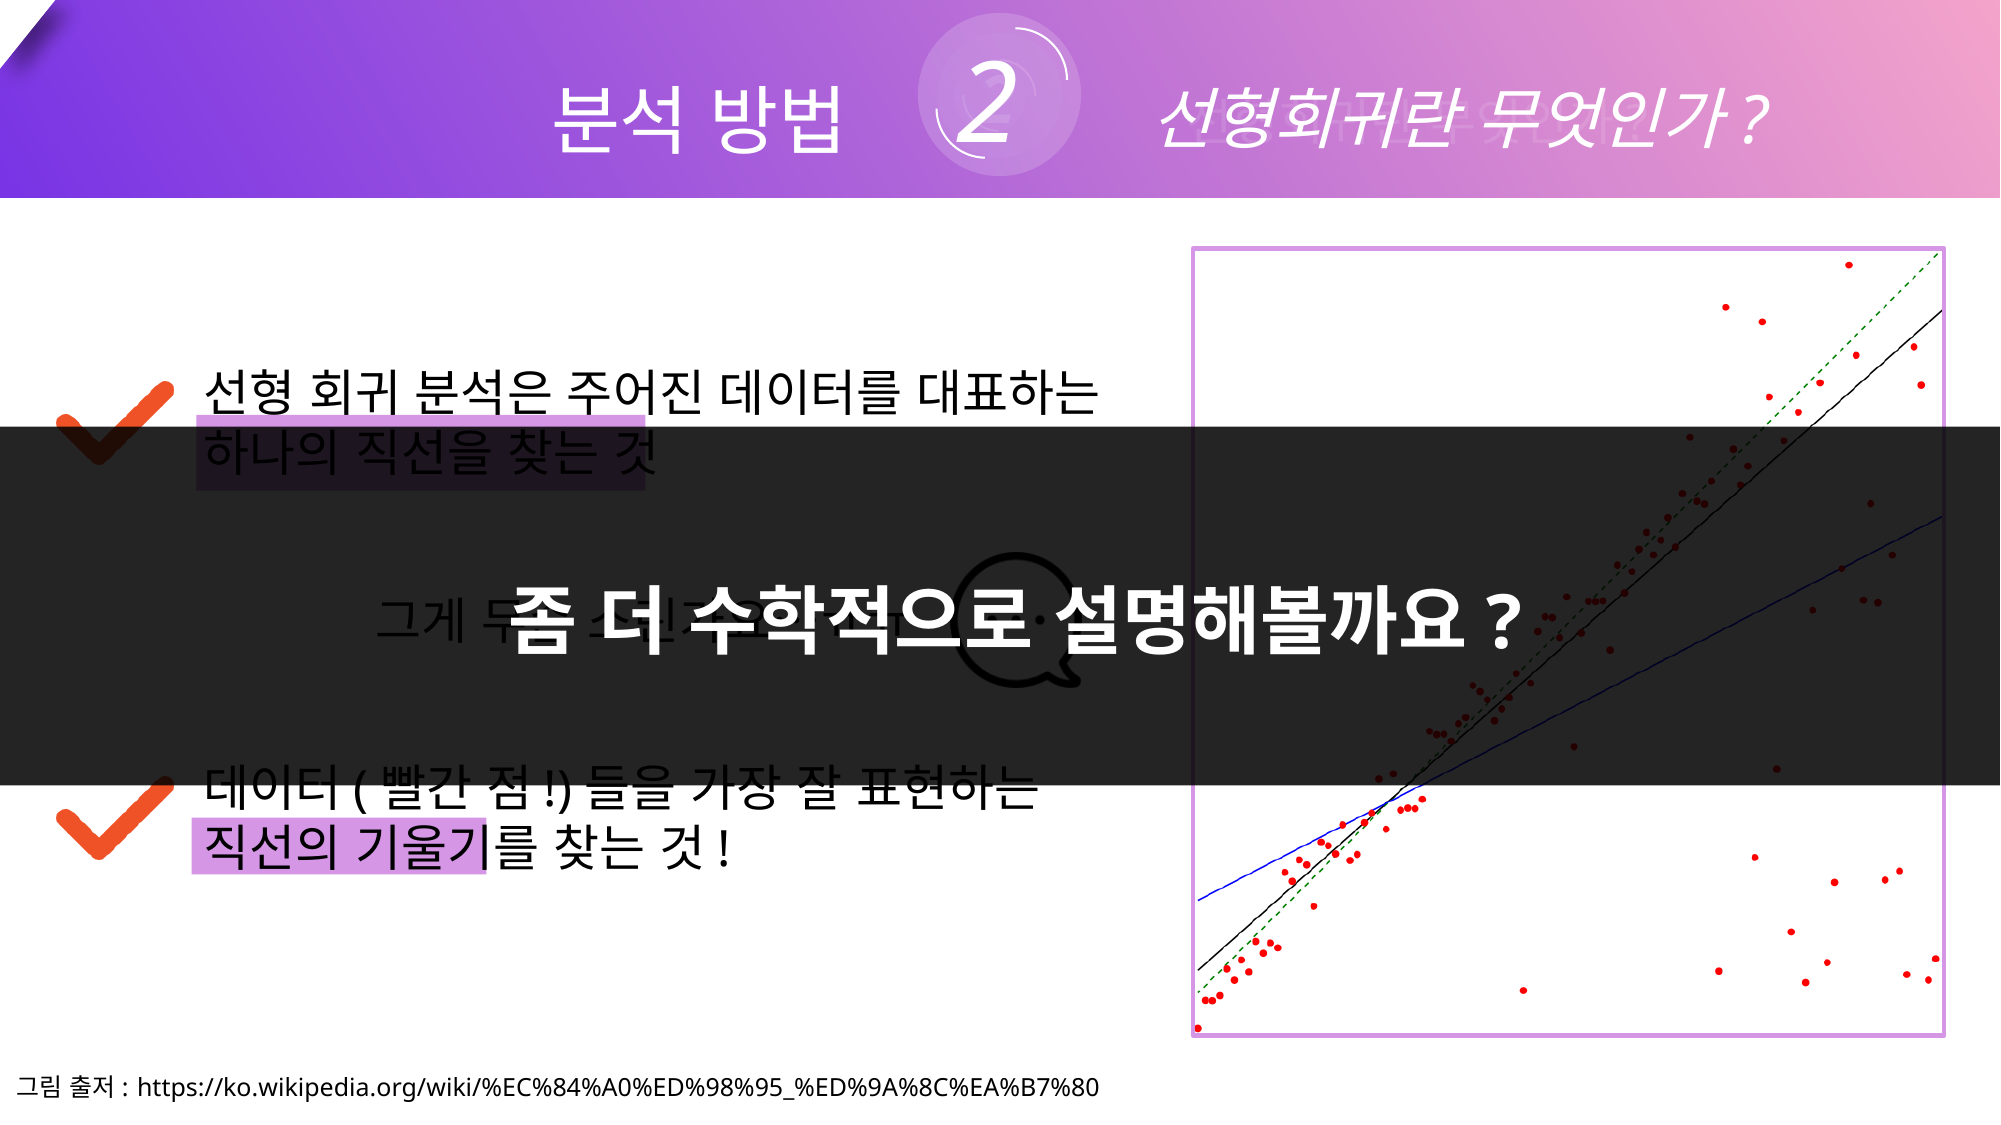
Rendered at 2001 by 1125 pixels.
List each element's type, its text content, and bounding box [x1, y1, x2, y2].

picture [56, 759, 174, 876]
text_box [917, 12, 1082, 177]
text_box 그림 출저: [2, 1063, 144, 1109]
text_box 좀 더 수학적으로 설명해볼까요? [493, 566, 949, 672]
picture [949, 552, 1082, 688]
text_box [1943, 426, 2000, 786]
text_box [0, 0, 2000, 198]
text_box 데이터(빨간 점!)들을 가장 잘 표현하는 직선의 기울기를 찾는 것! [188, 786, 1149, 885]
picture [56, 364, 174, 481]
text_box [0, 426, 1194, 786]
text_box 좀 더 수학적으로 설명해볼까요? [1082, 566, 1194, 672]
text_box 선형 회귀 분석은 주어진 데이터를 대표하는 하나의 직선을 찾는 것 [188, 354, 1149, 426]
picture [1194, 250, 1943, 1034]
text_box https://ko.wikipedia.org/wiki/%EC%84%A0%ED%98%95_%ED%9A%8C%EA%B7%80 [144, 1063, 1123, 1109]
